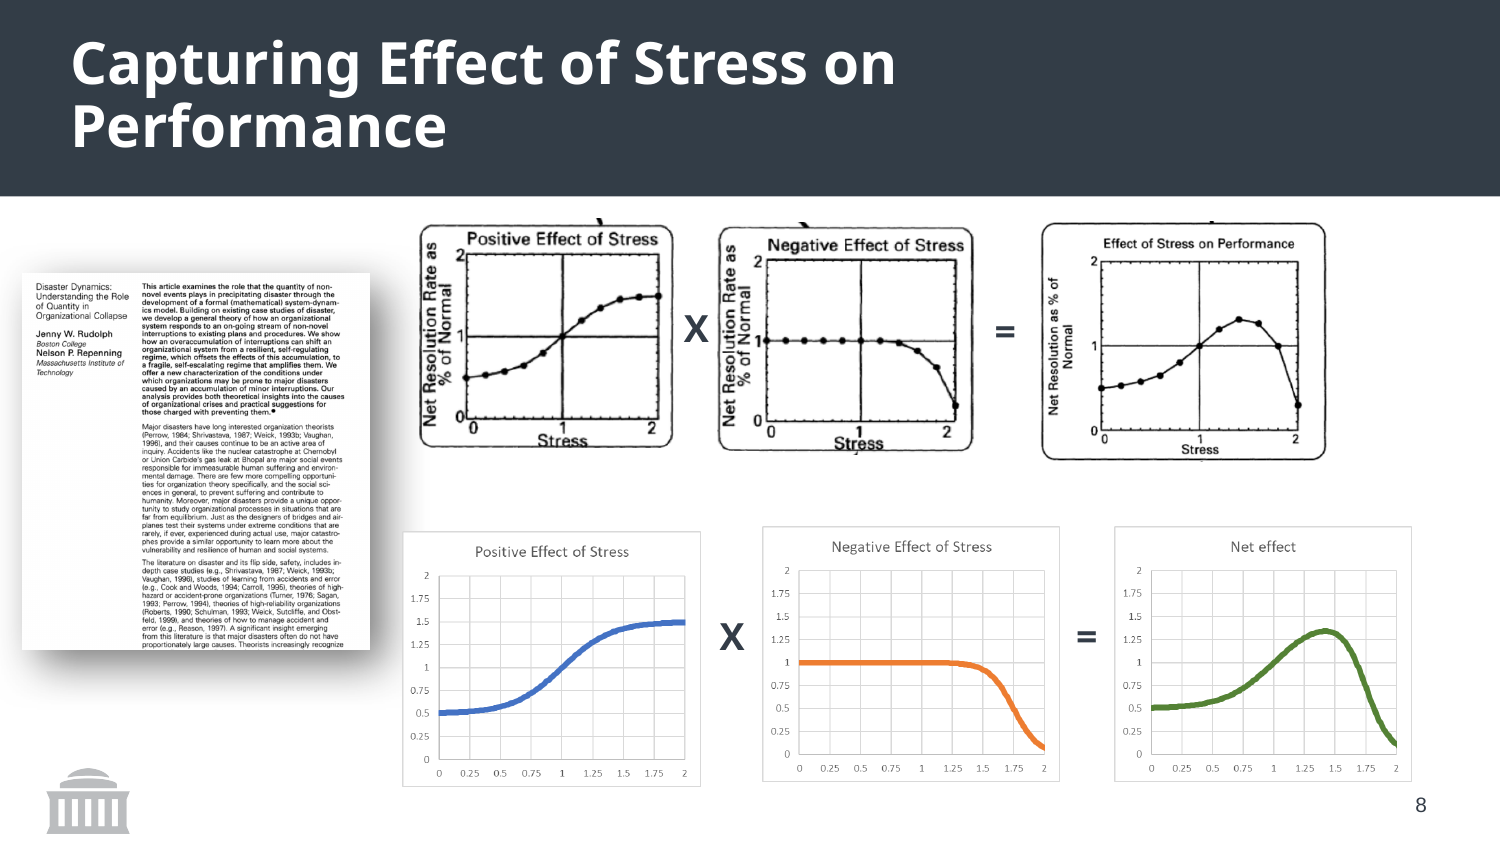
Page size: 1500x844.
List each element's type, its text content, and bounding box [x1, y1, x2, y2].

text_box X [704, 606, 760, 666]
slide_number 7 [1059, 782, 1442, 828]
picture [402, 531, 701, 787]
text_box = [979, 300, 1031, 361]
picture [717, 222, 975, 455]
picture [1038, 221, 1328, 462]
picture [46, 768, 130, 834]
picture [410, 218, 680, 452]
title Capturing Effect of Stress on Performance [55, 0, 1446, 196]
picture [761, 526, 1060, 782]
text_box = [1061, 606, 1113, 666]
text_box X [680, 298, 717, 358]
picture [1114, 526, 1412, 782]
picture [22, 273, 370, 650]
